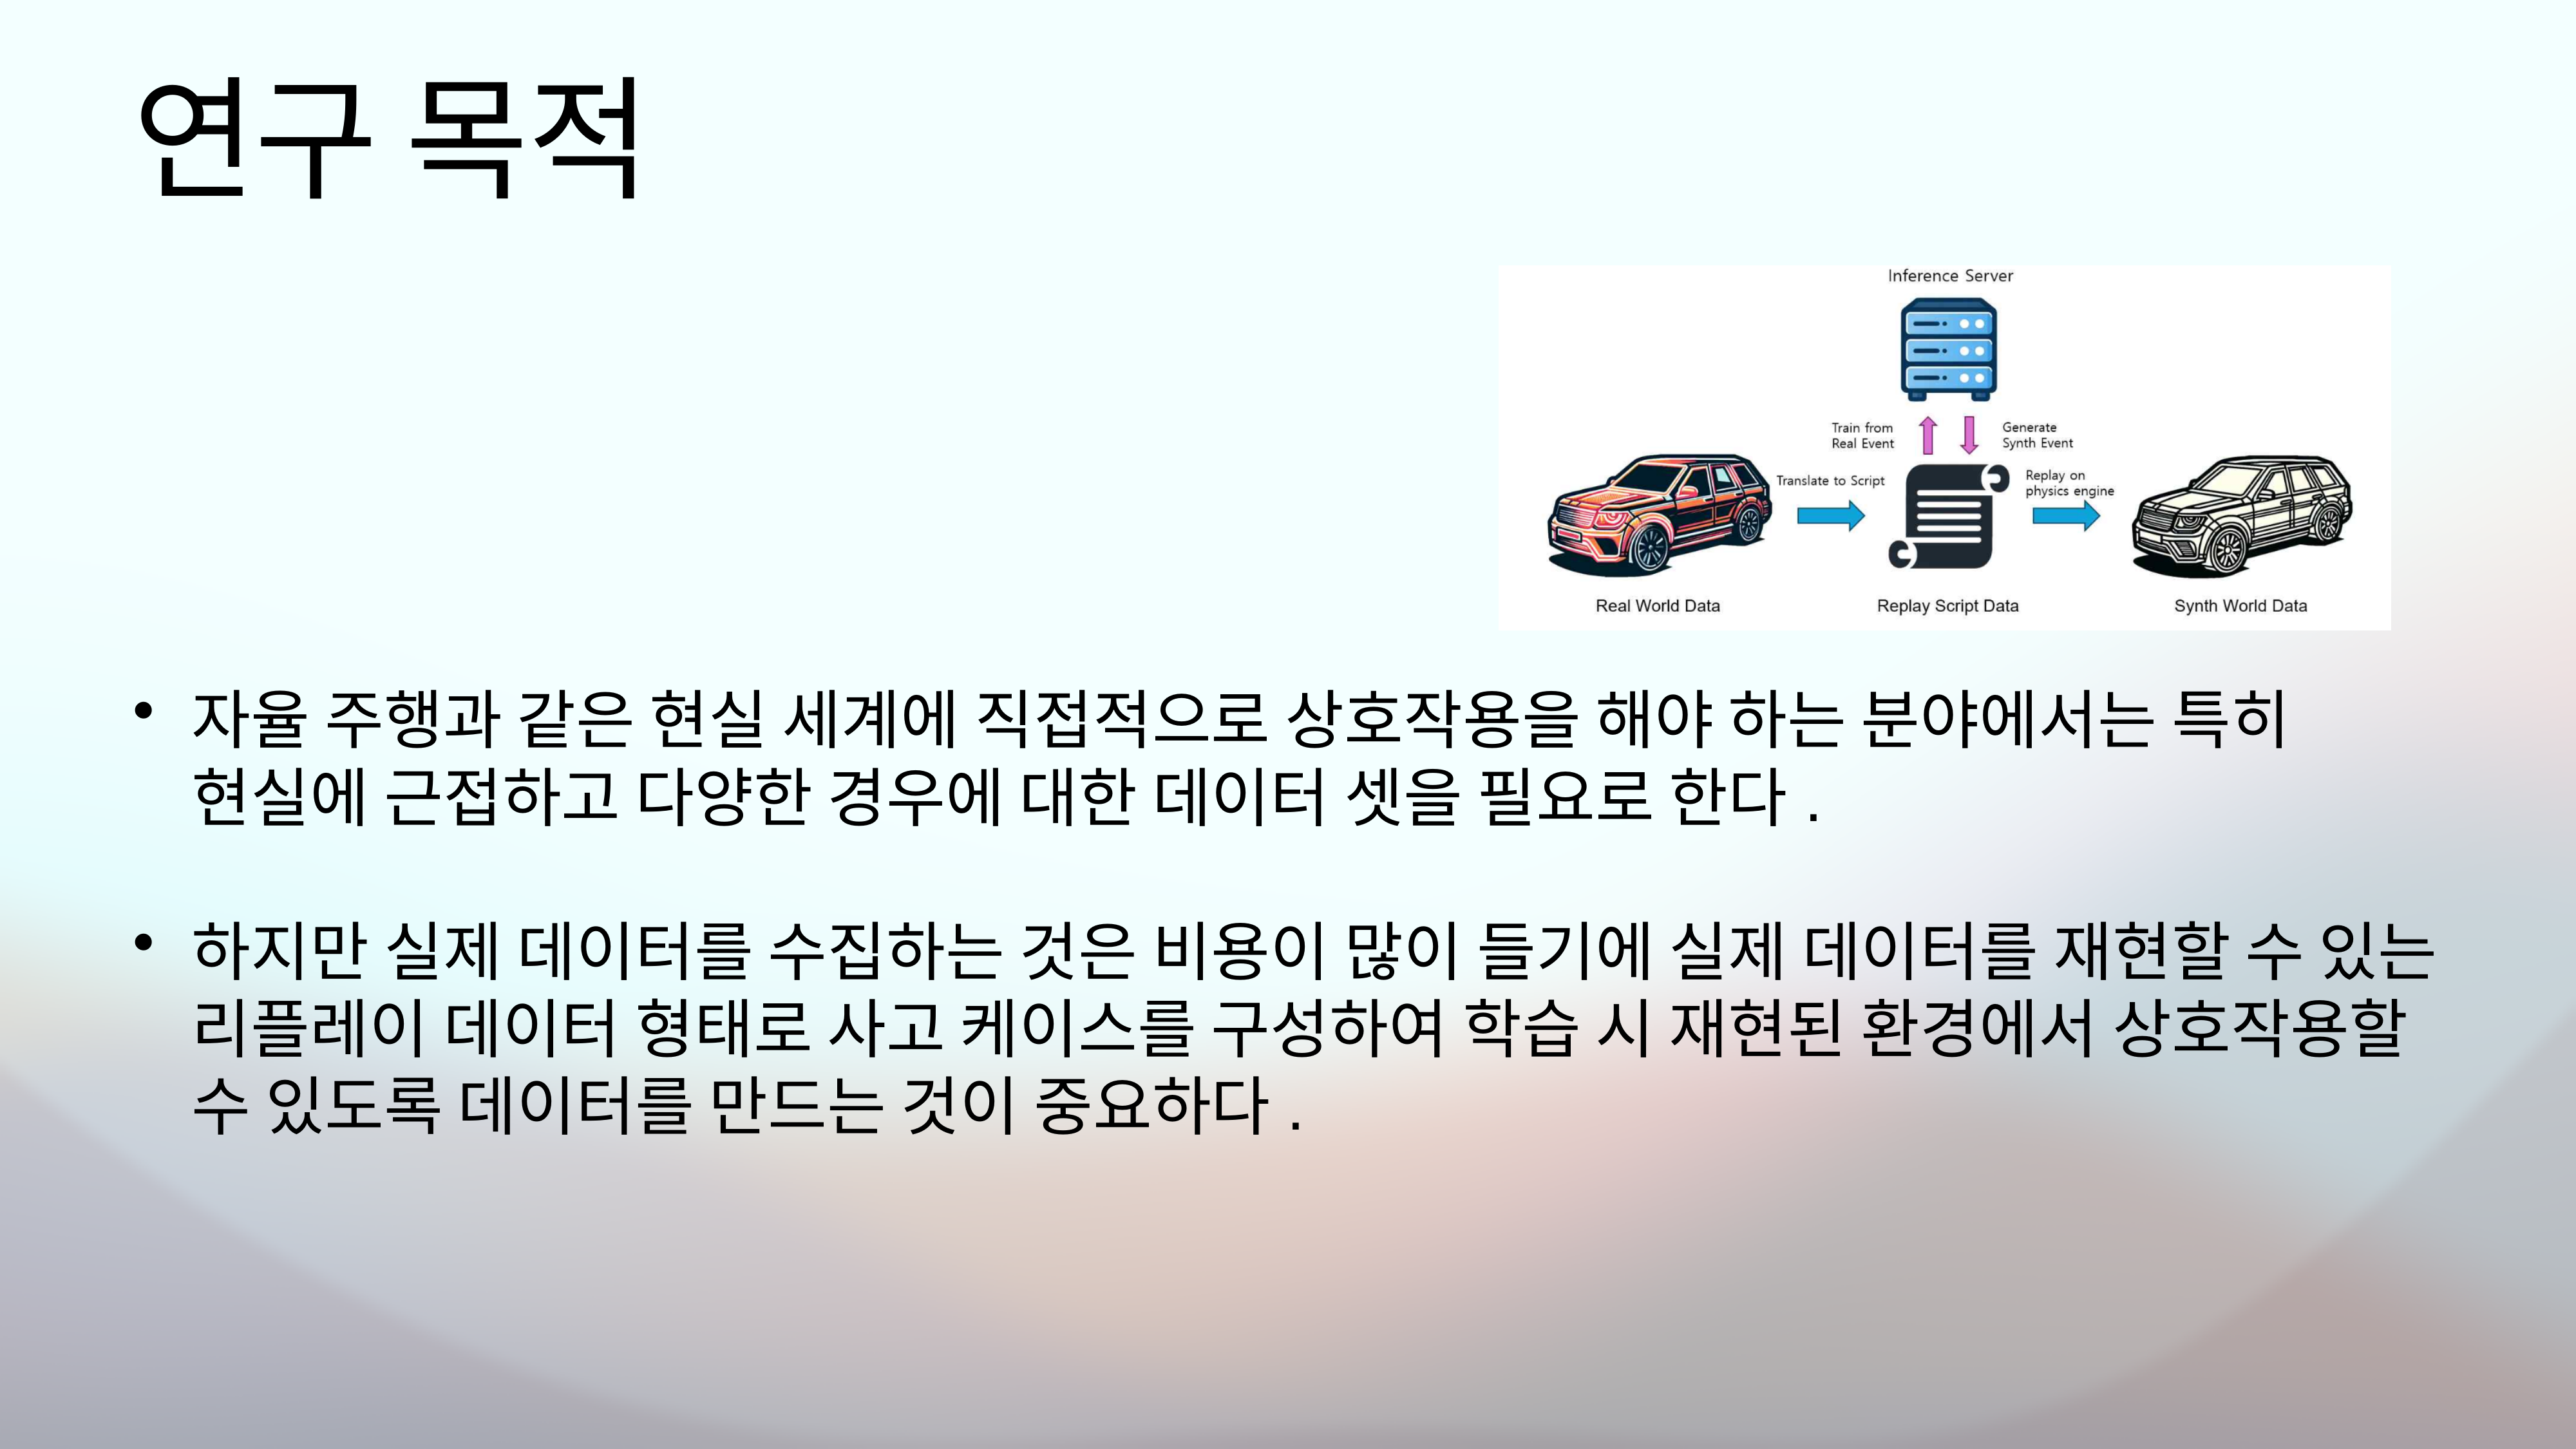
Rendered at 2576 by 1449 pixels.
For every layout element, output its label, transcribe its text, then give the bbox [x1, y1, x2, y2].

list 자율 주행과 같은 현실 세계에 직접적으로 상호작용을 해야 하는 분야에서는 특히 현실에 근접하고 다양한 경우에 대한 데이터 셋을 필요로 한다. 하지만 실제 데이터를 수집하는 것은 비용이 많이 들기에 실제 데이터를 재현할 수 있는 리플레이 데이터 형태로 사고 케이스를 구성하여 학습 시 재현된 환경에서 상호작용할 수 있도록 데이터를 만드는 것이 중요하다. [127, 448, 2449, 1321]
picture [0, 0, 2576, 1449]
title 연구 목적 [127, 66, 2449, 246]
